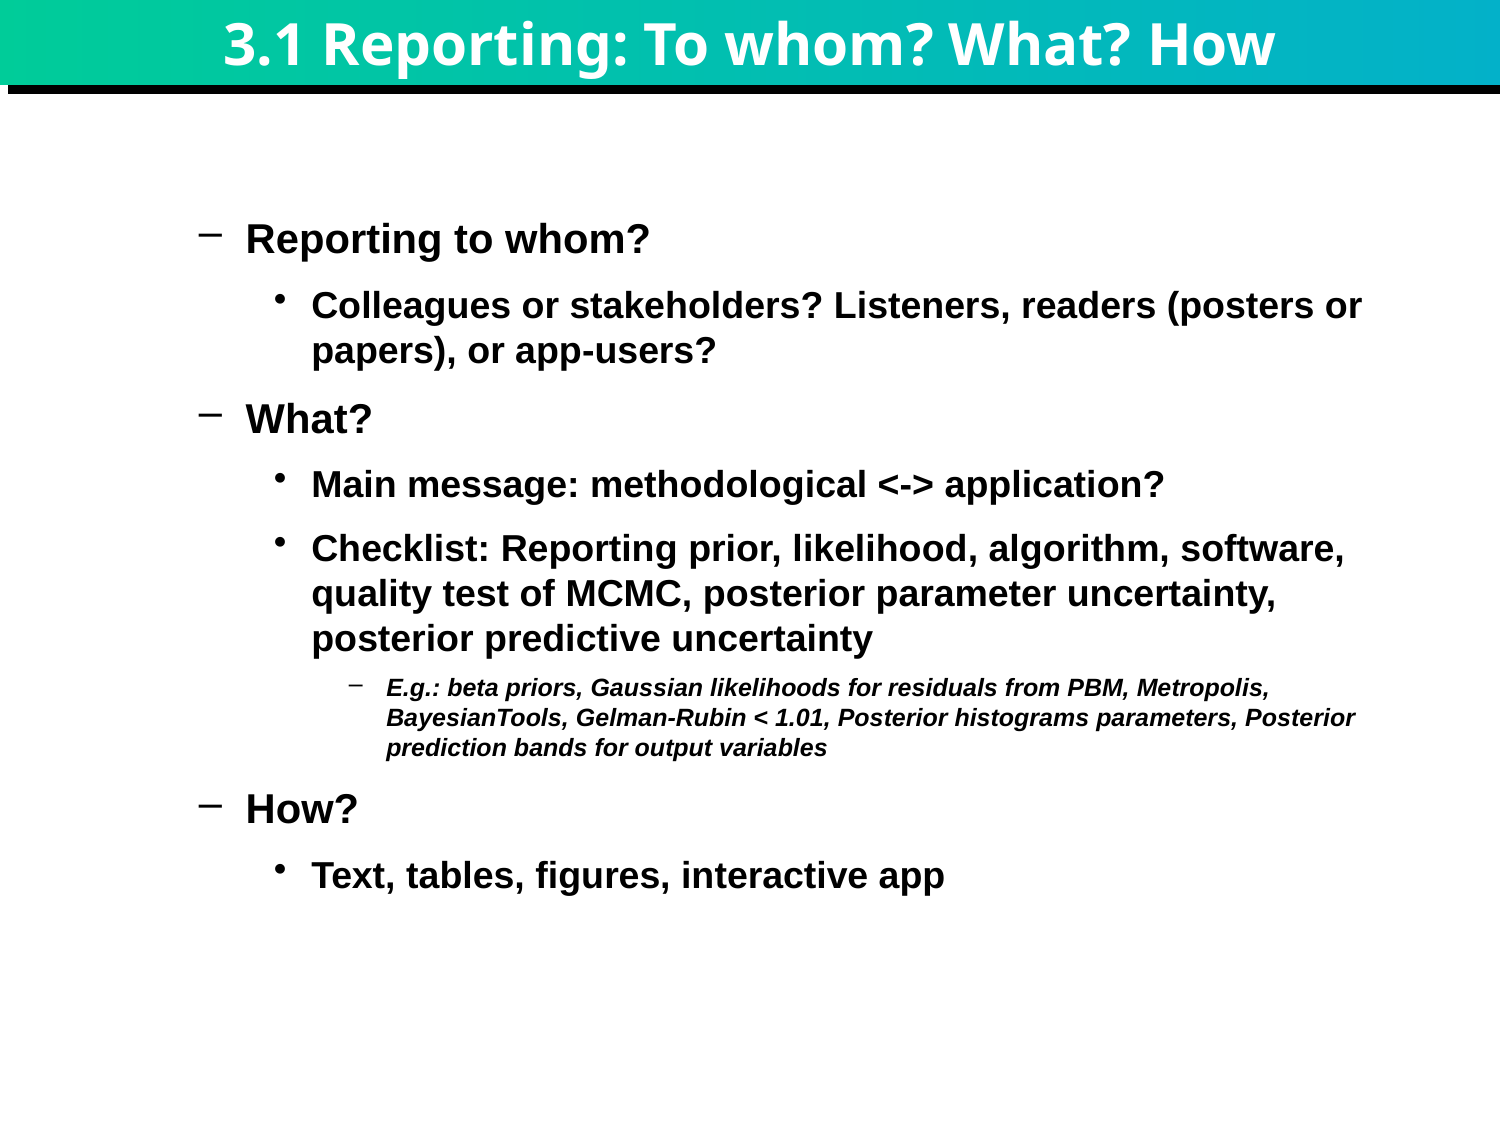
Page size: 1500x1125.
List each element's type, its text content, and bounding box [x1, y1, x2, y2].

title 3.1 Reporting: To whom? What? How [0, 0, 1500, 86]
text_box Reporting to whom? Colleagues or stakeholders? Listeners, readers (posters or papers), or app-users? What? Main message: methodological <-> application? Checklist: Reporting prior, likelihood, algorithm, software, quality test of MCMC, posterior parameter uncertainty, posterior predictive uncertainty E.g.: beta priors, Gaussian likelihoods for residuals from PBM, Metropolis, BayesianTools, Gelman-Rubin < 1.01, Posterior histograms parameters, Posterior prediction bands for output variables How? Text, tables, figures, interactive app [109, 204, 1382, 904]
